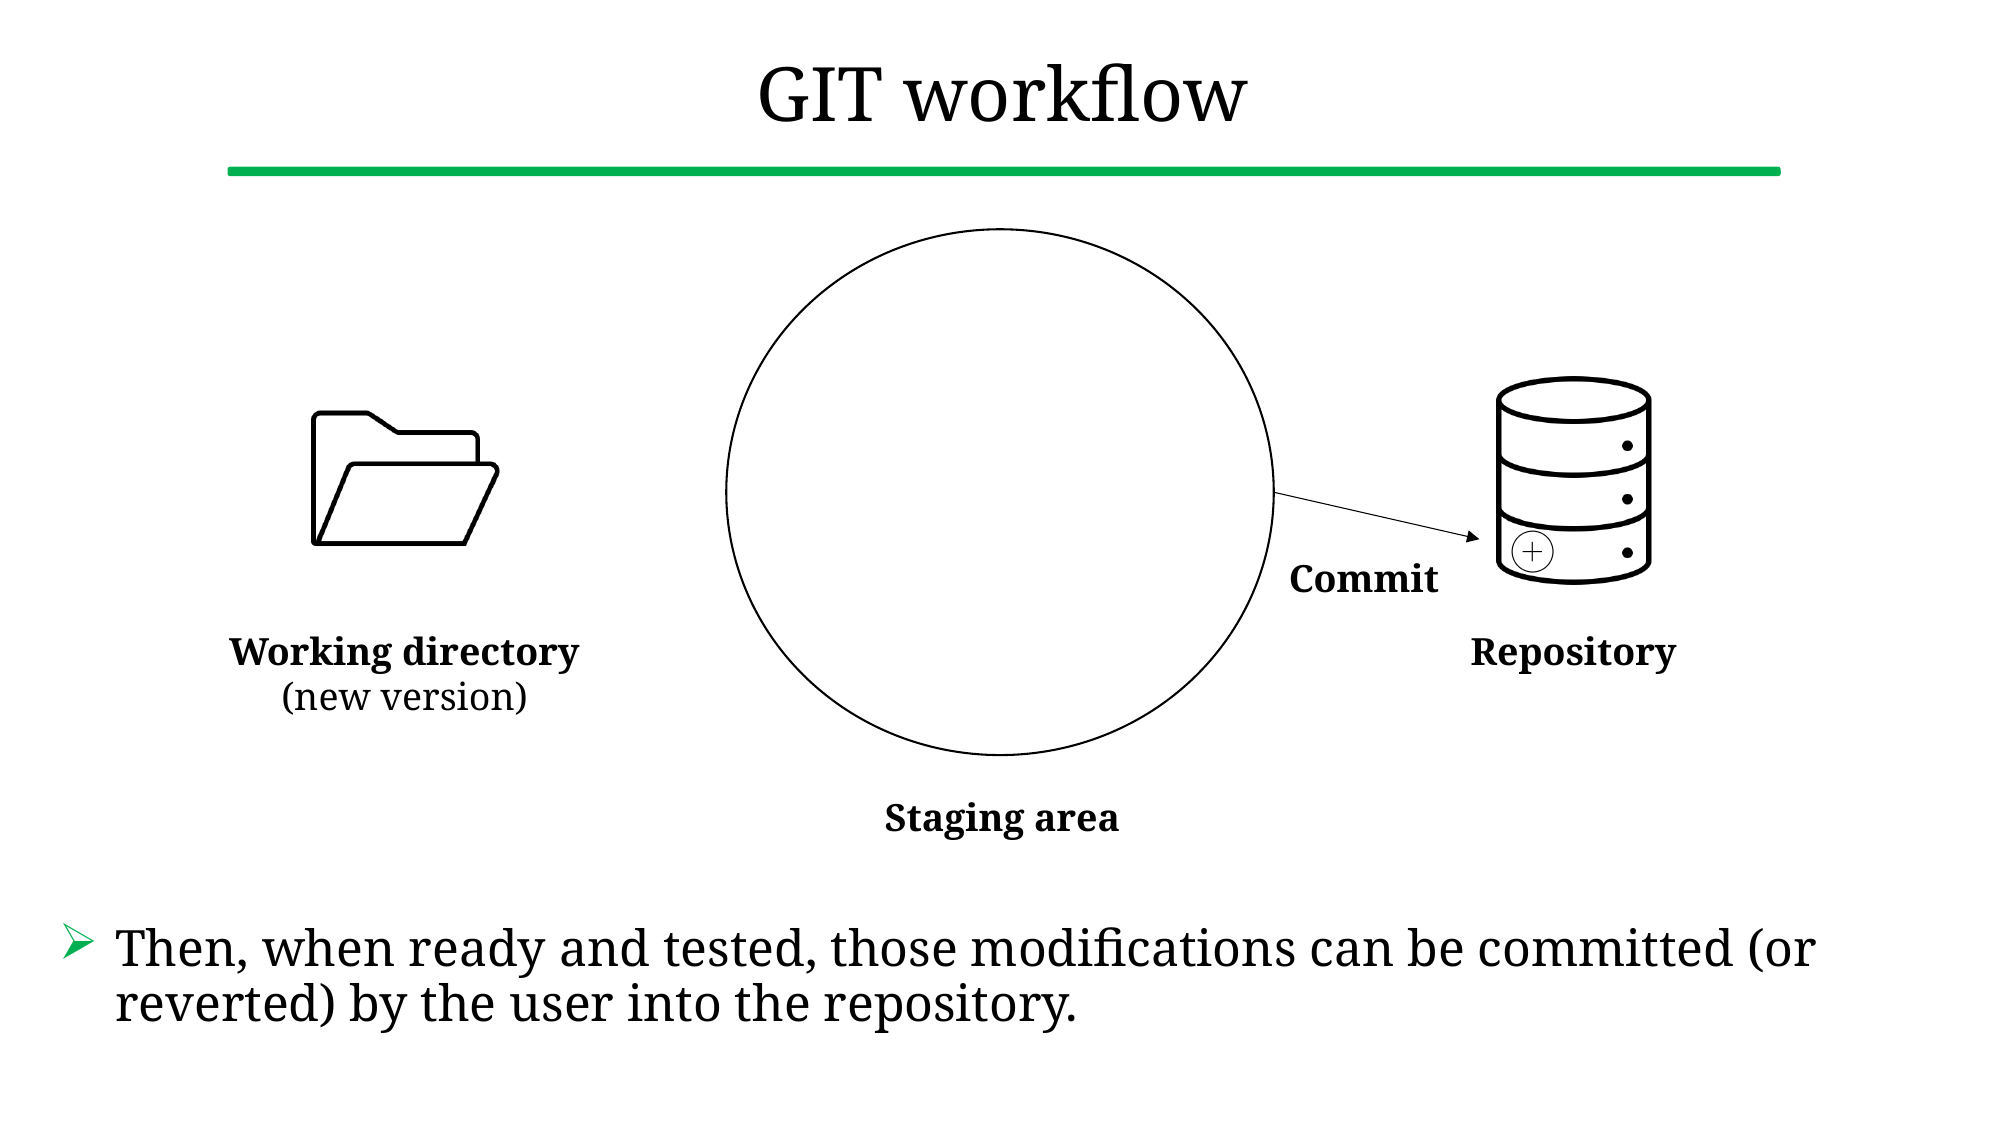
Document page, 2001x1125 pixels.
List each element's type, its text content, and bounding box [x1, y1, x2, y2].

text_box [725, 228, 1275, 757]
text_box Staging area [870, 786, 1136, 847]
text_box Commit [1268, 547, 1470, 608]
picture [1445, 349, 1702, 606]
text_box Working directory (new version) [214, 620, 595, 725]
picture [289, 362, 521, 594]
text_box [1273, 492, 1480, 540]
title GIT workflow [70, 26, 1936, 168]
list Then, when ready and tested, those modifications can be committed (or reverted) by the user into the repository. [43, 916, 1909, 1099]
text_box Repository [1455, 620, 1692, 680]
